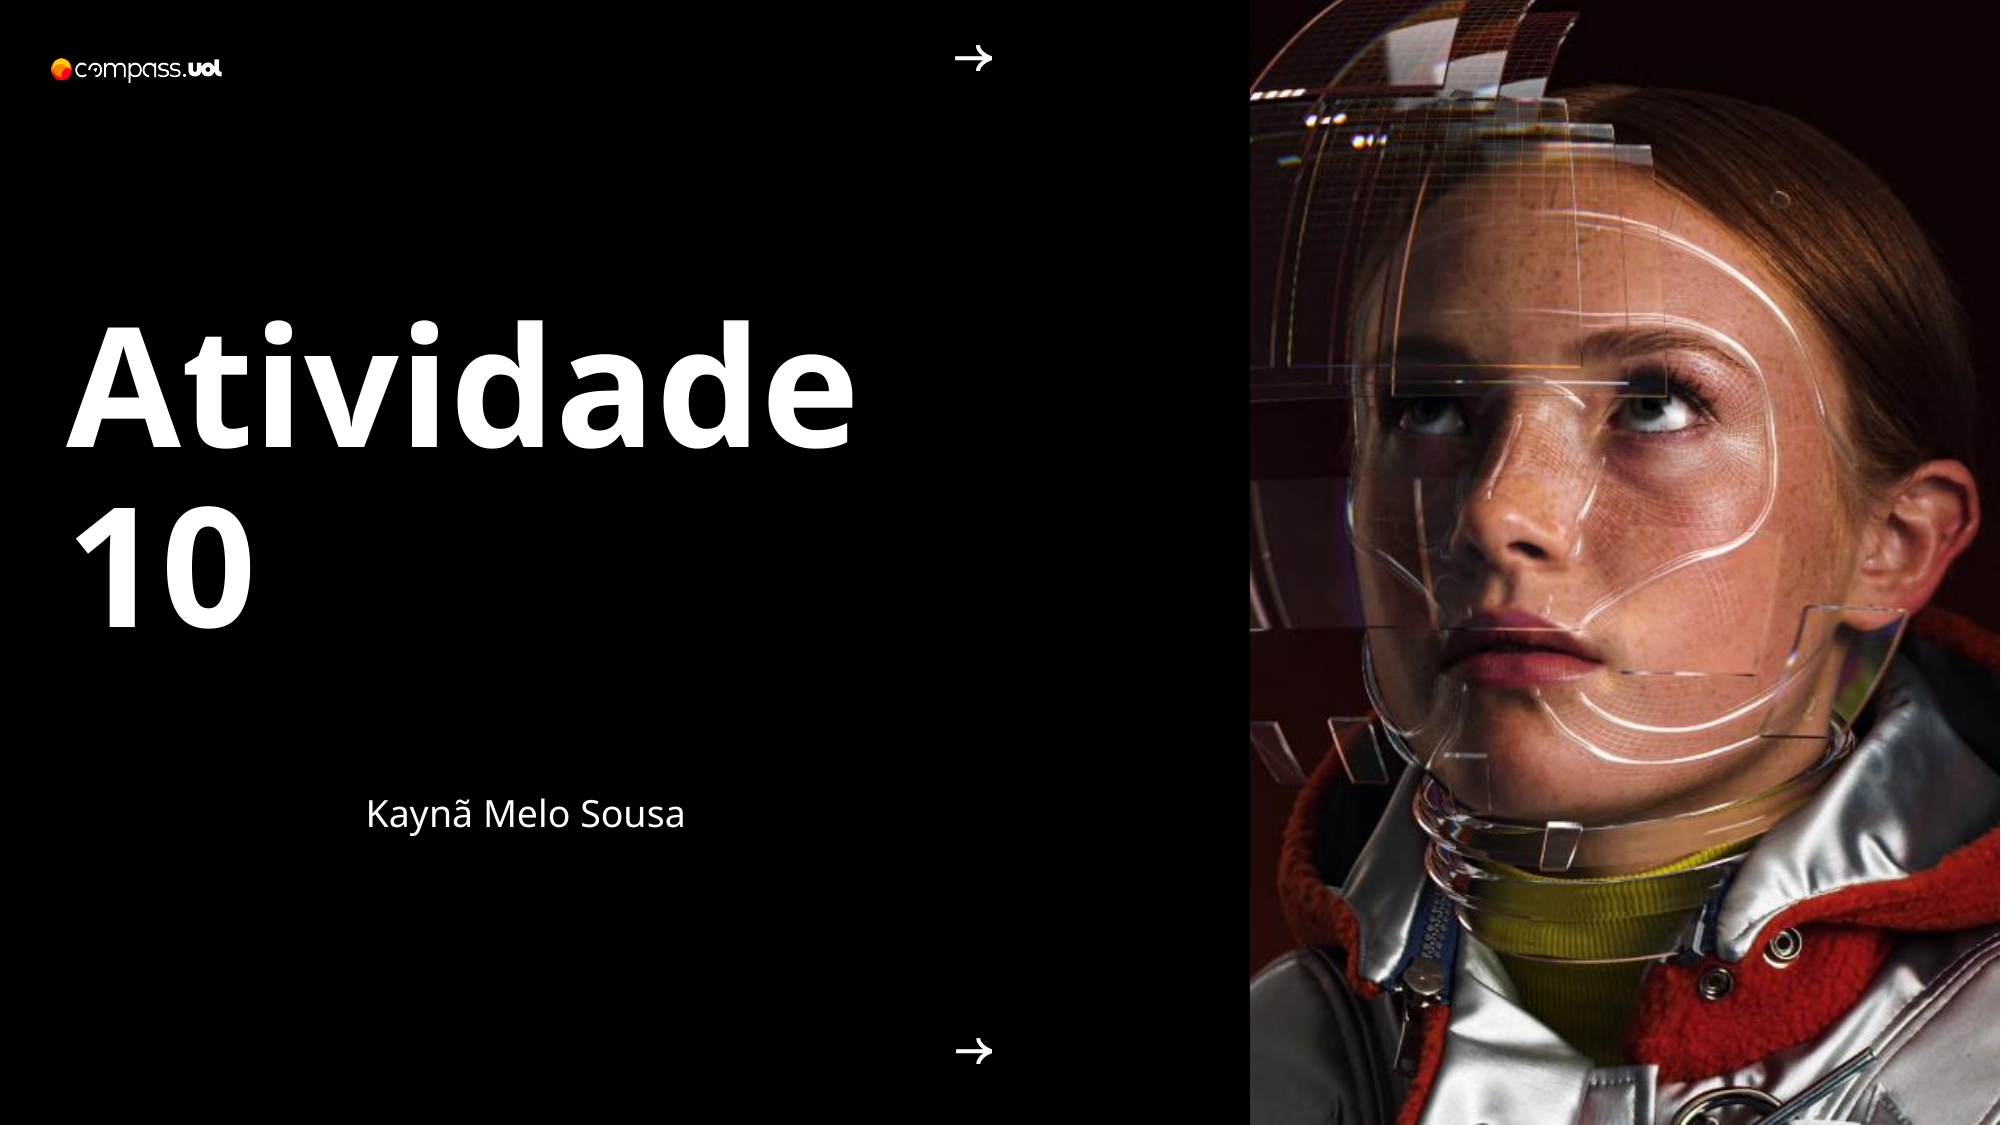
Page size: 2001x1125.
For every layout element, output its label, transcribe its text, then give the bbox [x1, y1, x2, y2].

picture [51, 58, 222, 83]
text_box Kaynã Melo Sousa [350, 782, 748, 842]
picture [1250, 0, 2000, 1125]
picture [956, 46, 992, 71]
picture [957, 1039, 992, 1064]
list Atividade 10 [51, 295, 1073, 681]
